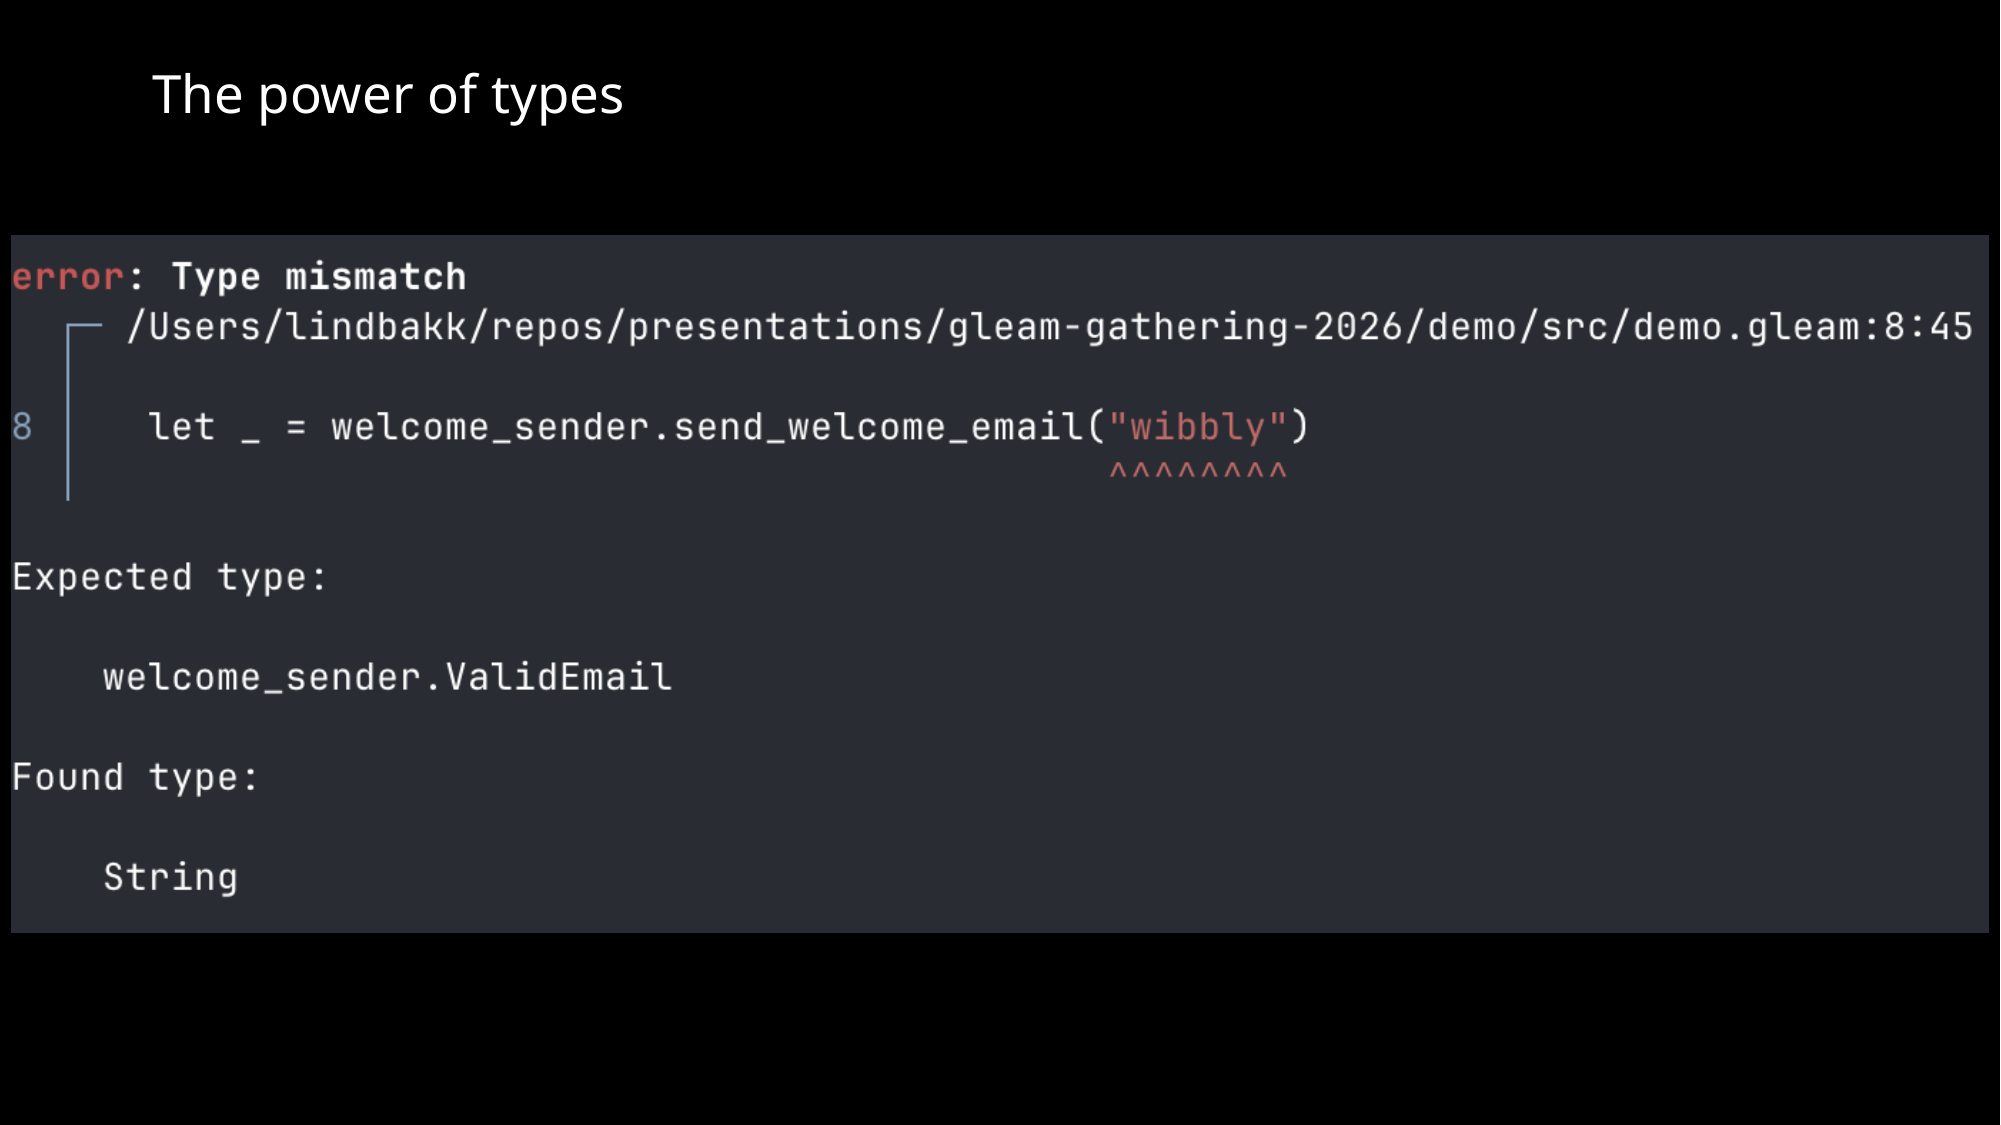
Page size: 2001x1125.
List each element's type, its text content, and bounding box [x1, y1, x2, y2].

picture [10, 235, 1990, 933]
title The power of types [137, 59, 1269, 133]
